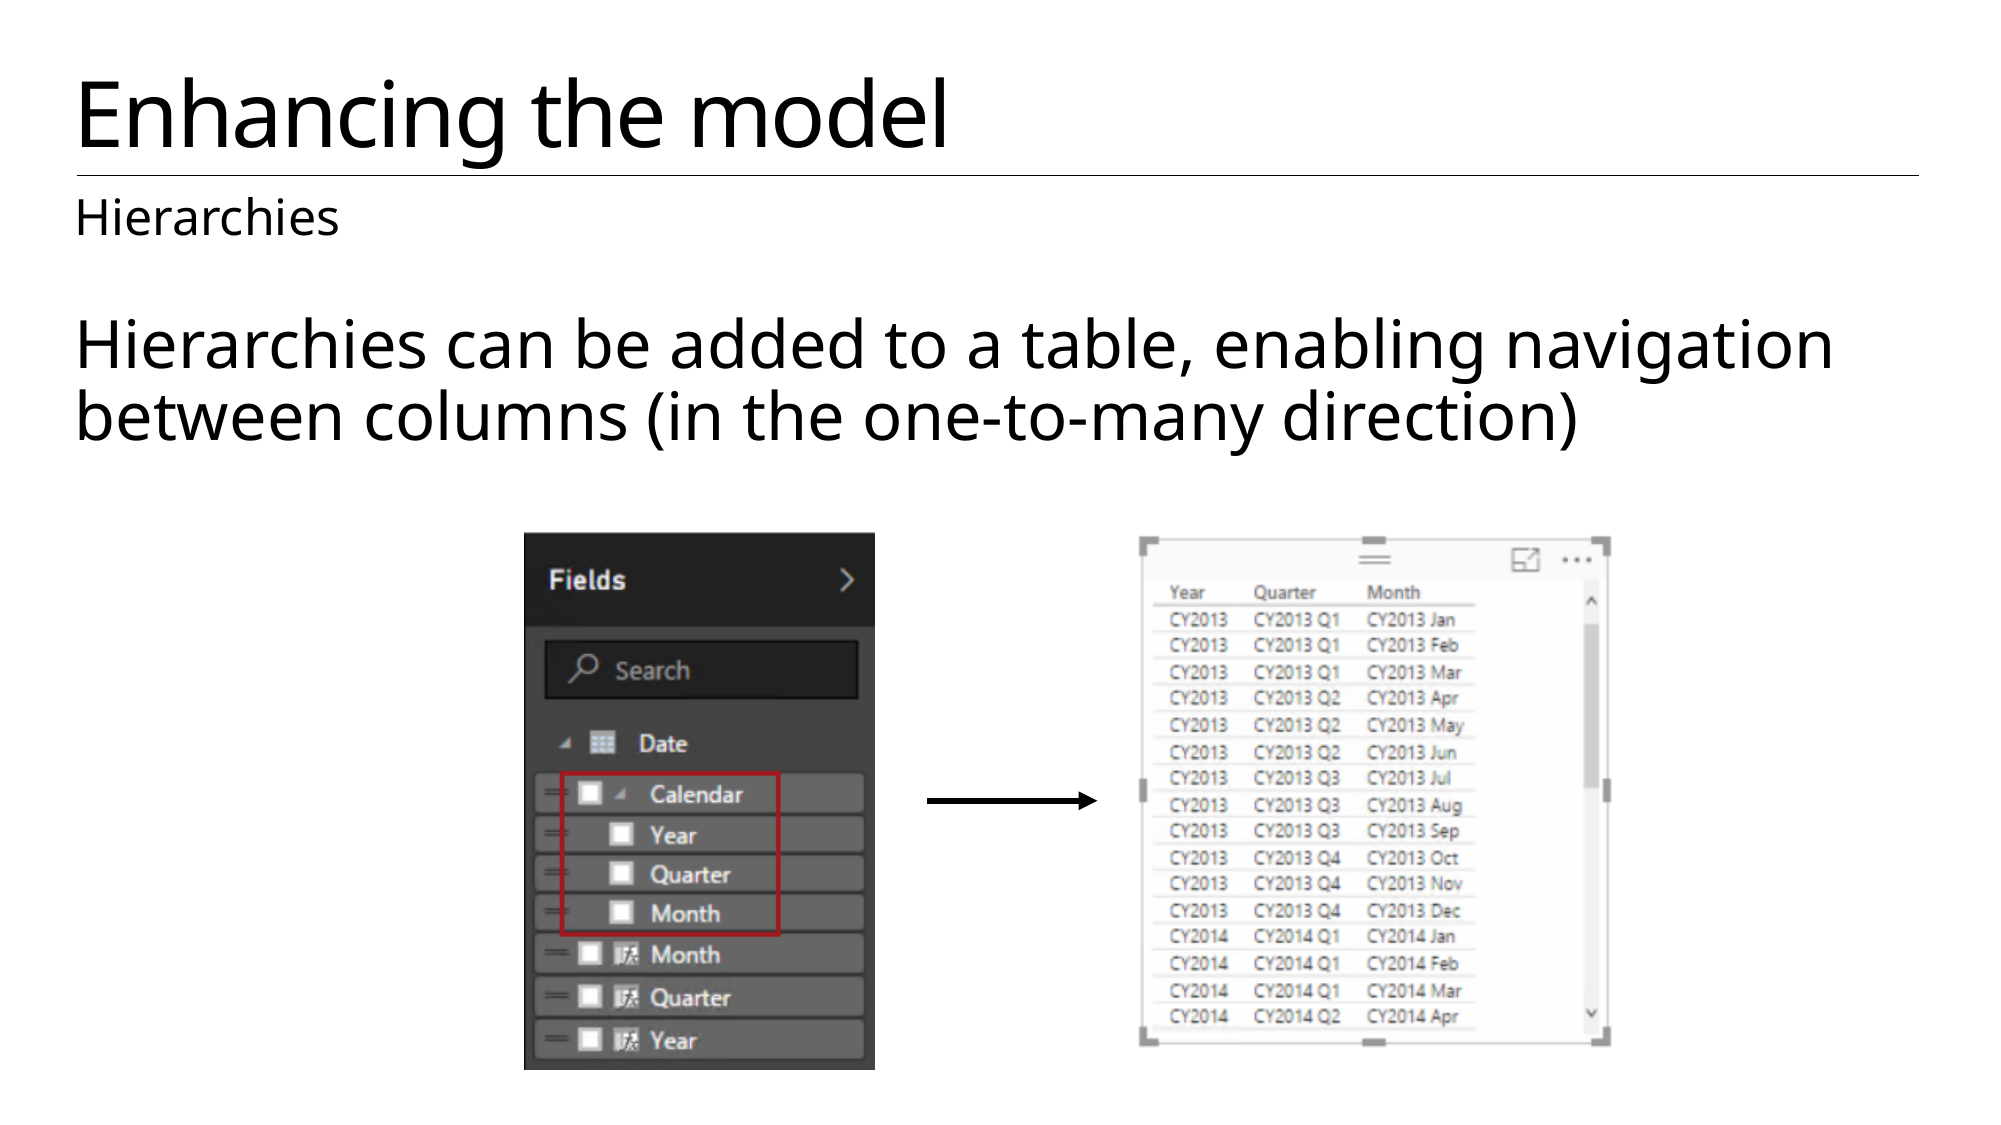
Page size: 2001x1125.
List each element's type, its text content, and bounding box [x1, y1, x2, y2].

picture [1135, 531, 1615, 1055]
picture [523, 531, 875, 1070]
title Enhancing the model [44, 59, 1957, 178]
list Hierarchies can be added to a table, enabling navigation between columns (in the one-to-many direction) [44, 287, 1957, 1125]
list Hierarchies [44, 191, 1957, 247]
